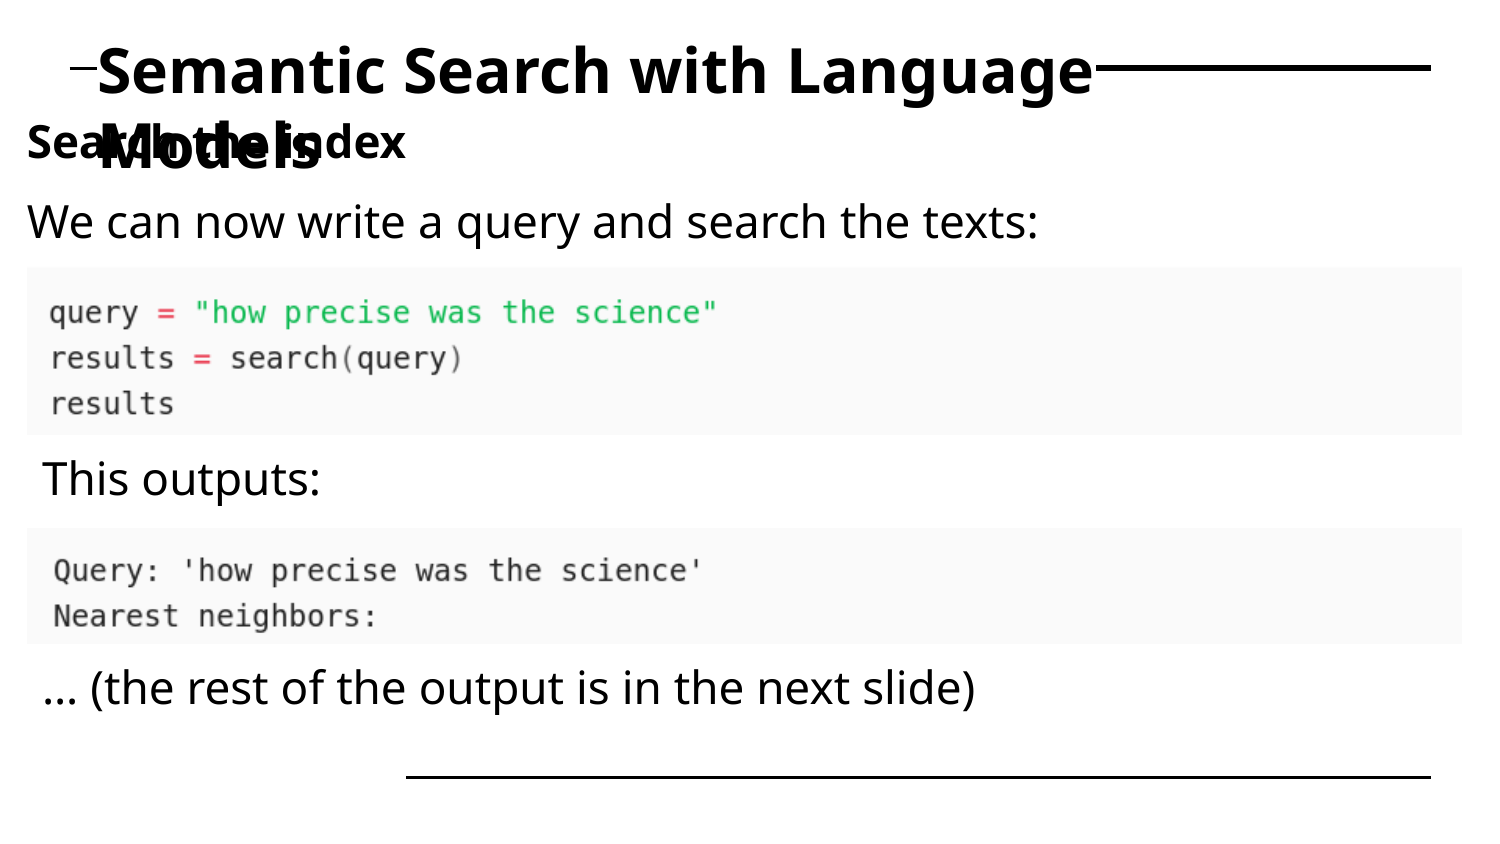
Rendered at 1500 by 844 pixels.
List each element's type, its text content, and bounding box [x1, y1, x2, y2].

list This outputs: [27, 434, 1492, 529]
picture [26, 265, 1462, 435]
title Semantic Search with Language Models [82, 16, 1343, 97]
list Search the index We can now write a query and search the texts: [11, 97, 1477, 267]
picture [26, 527, 1462, 645]
list … (the rest of the output is in the next slide) [27, 643, 1492, 738]
